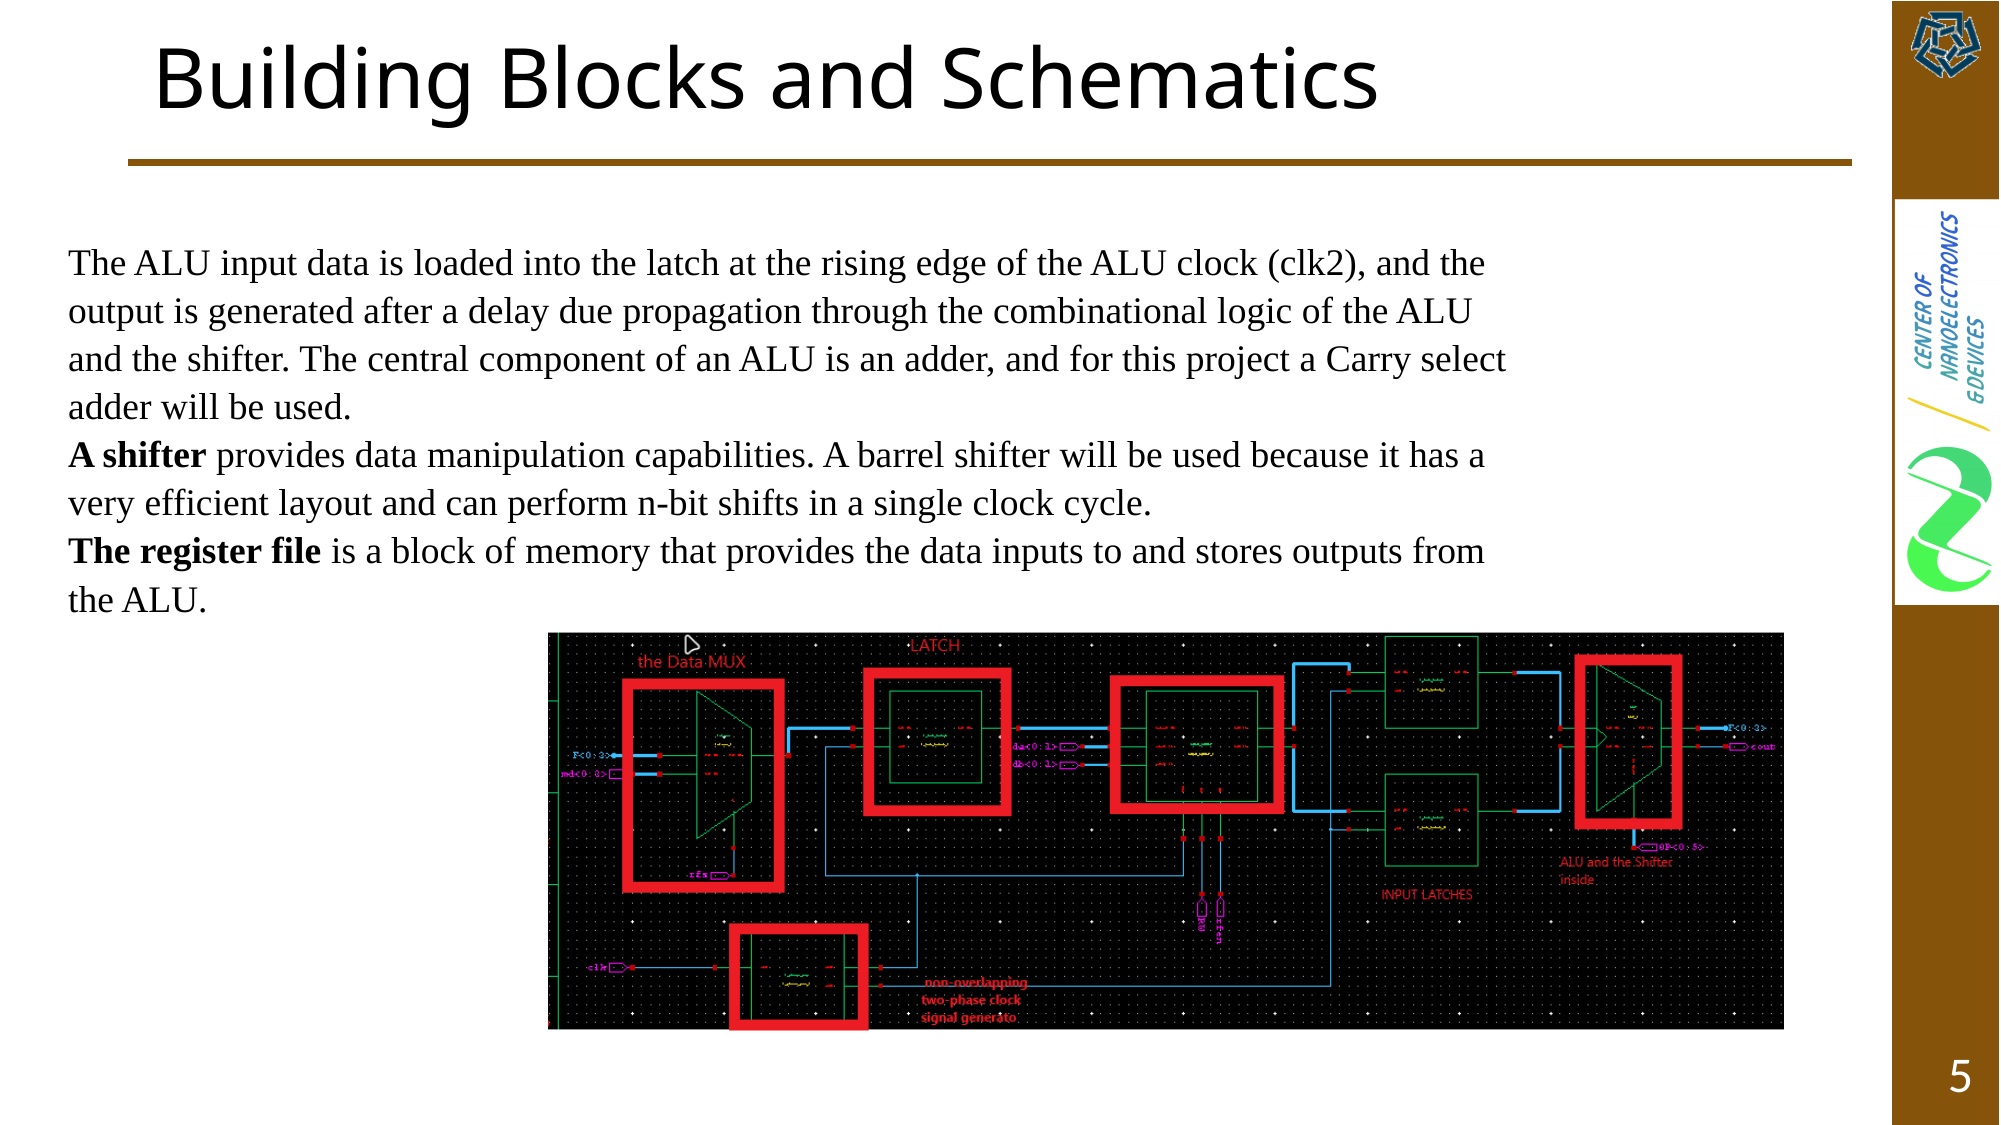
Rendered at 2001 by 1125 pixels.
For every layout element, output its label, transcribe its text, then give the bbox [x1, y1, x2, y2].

title Building Blocks and Schematics [137, 1, 1863, 163]
picture [1894, 200, 2000, 605]
picture [548, 625, 1784, 1036]
picture [1910, 1, 1981, 80]
text_box The ALU input data is loaded into the latch at the rising edge of the ALU clock (clk2), and the output is generated after a delay due propagation through the combinational logic of the ALU and the shifter. The central component of an ALU is an adder, and for this project a Carry select adder will be used. A shifter provides data manipulation capabilities. A barrel shifter will be used because it has a very efficient layout and can perform n-bit shifts in a single clock cycle. The register file is a block of memory that provides the data inputs to and stores outputs from the ALU. [53, 227, 1537, 627]
slide_number 5 [1894, 1025, 1989, 1120]
